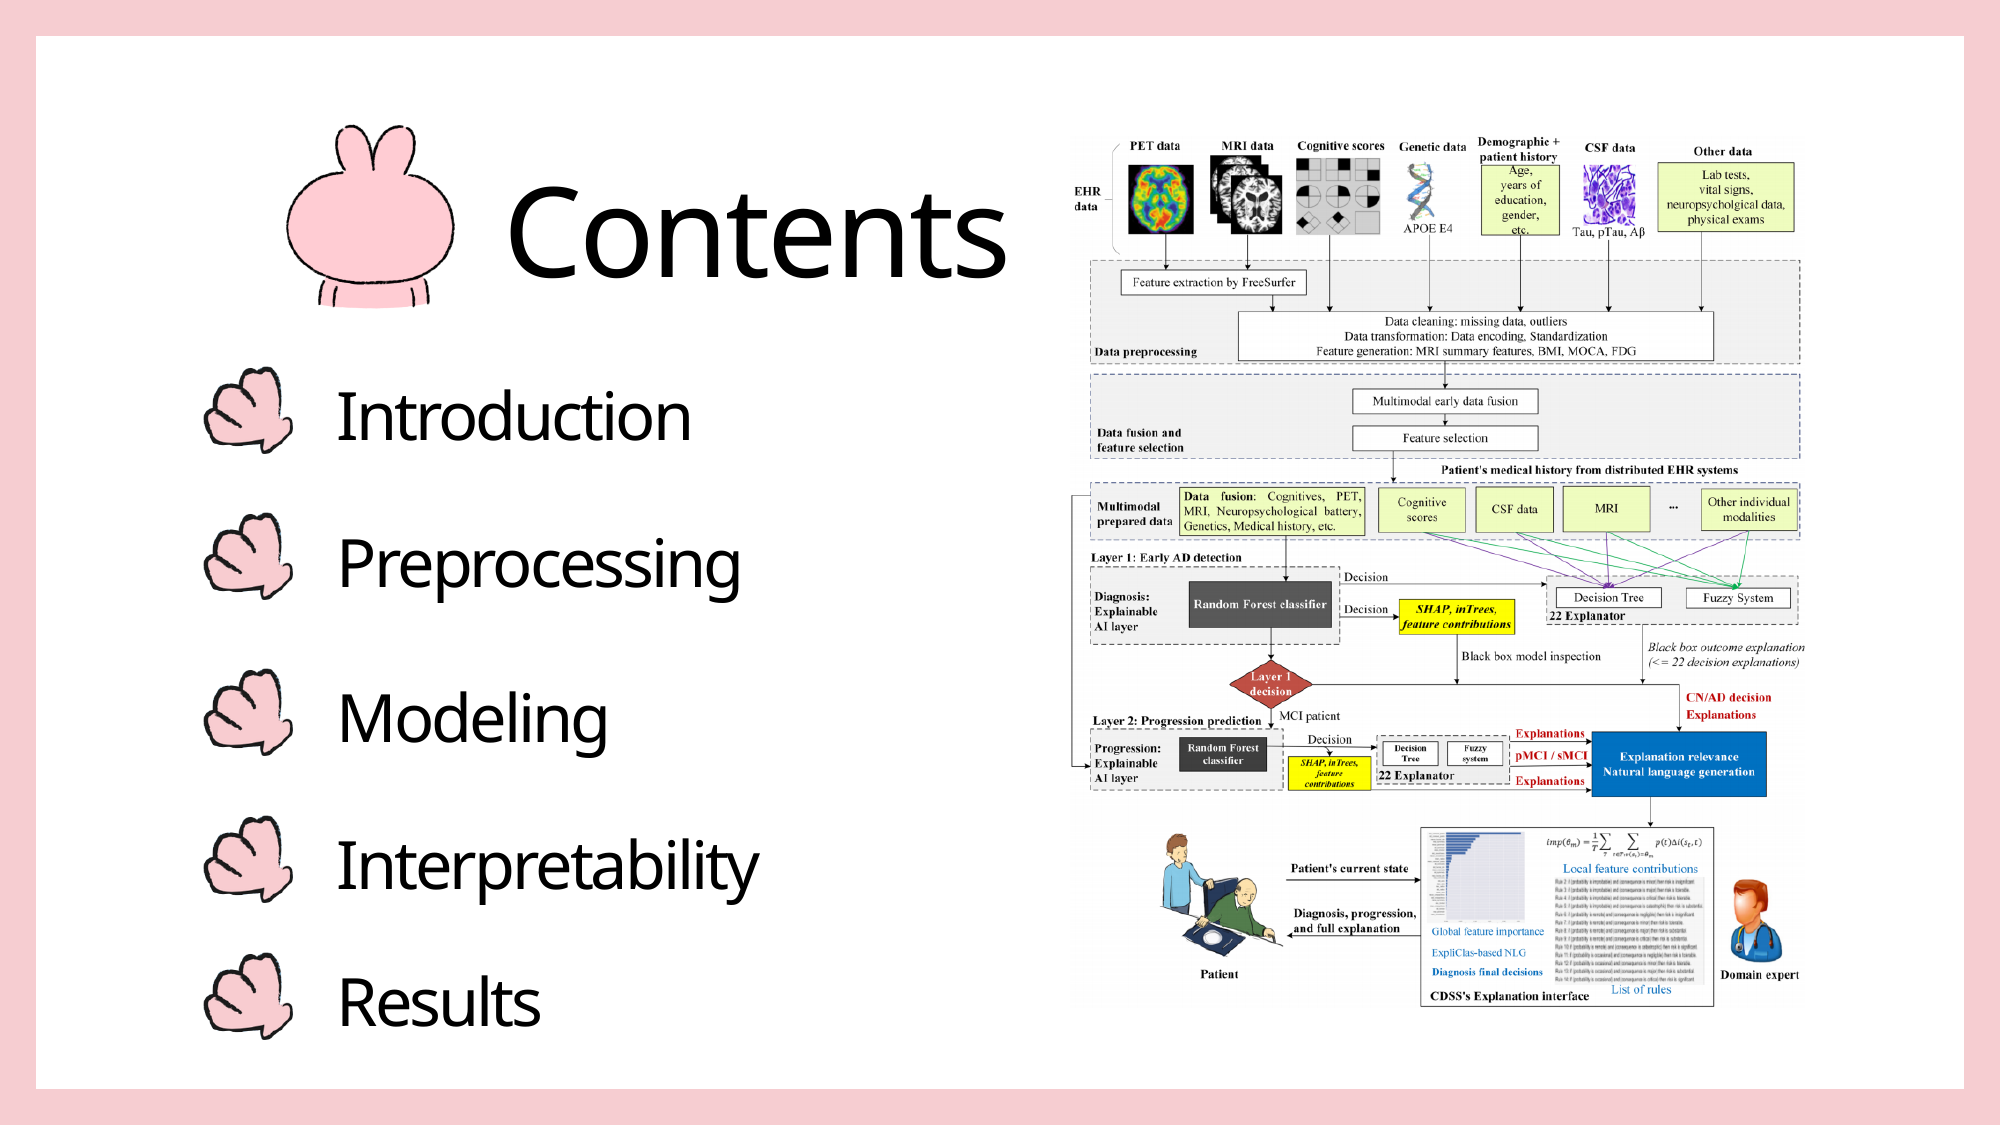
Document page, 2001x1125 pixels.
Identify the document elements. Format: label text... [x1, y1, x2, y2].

text_box Contents [484, 144, 1032, 310]
picture [259, 101, 484, 326]
picture [1061, 128, 1812, 1017]
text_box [203, 668, 1061, 765]
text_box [203, 366, 1061, 463]
text_box [16, 16, 1984, 1109]
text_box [203, 512, 1061, 610]
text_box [203, 952, 1125, 1049]
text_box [203, 815, 1061, 912]
